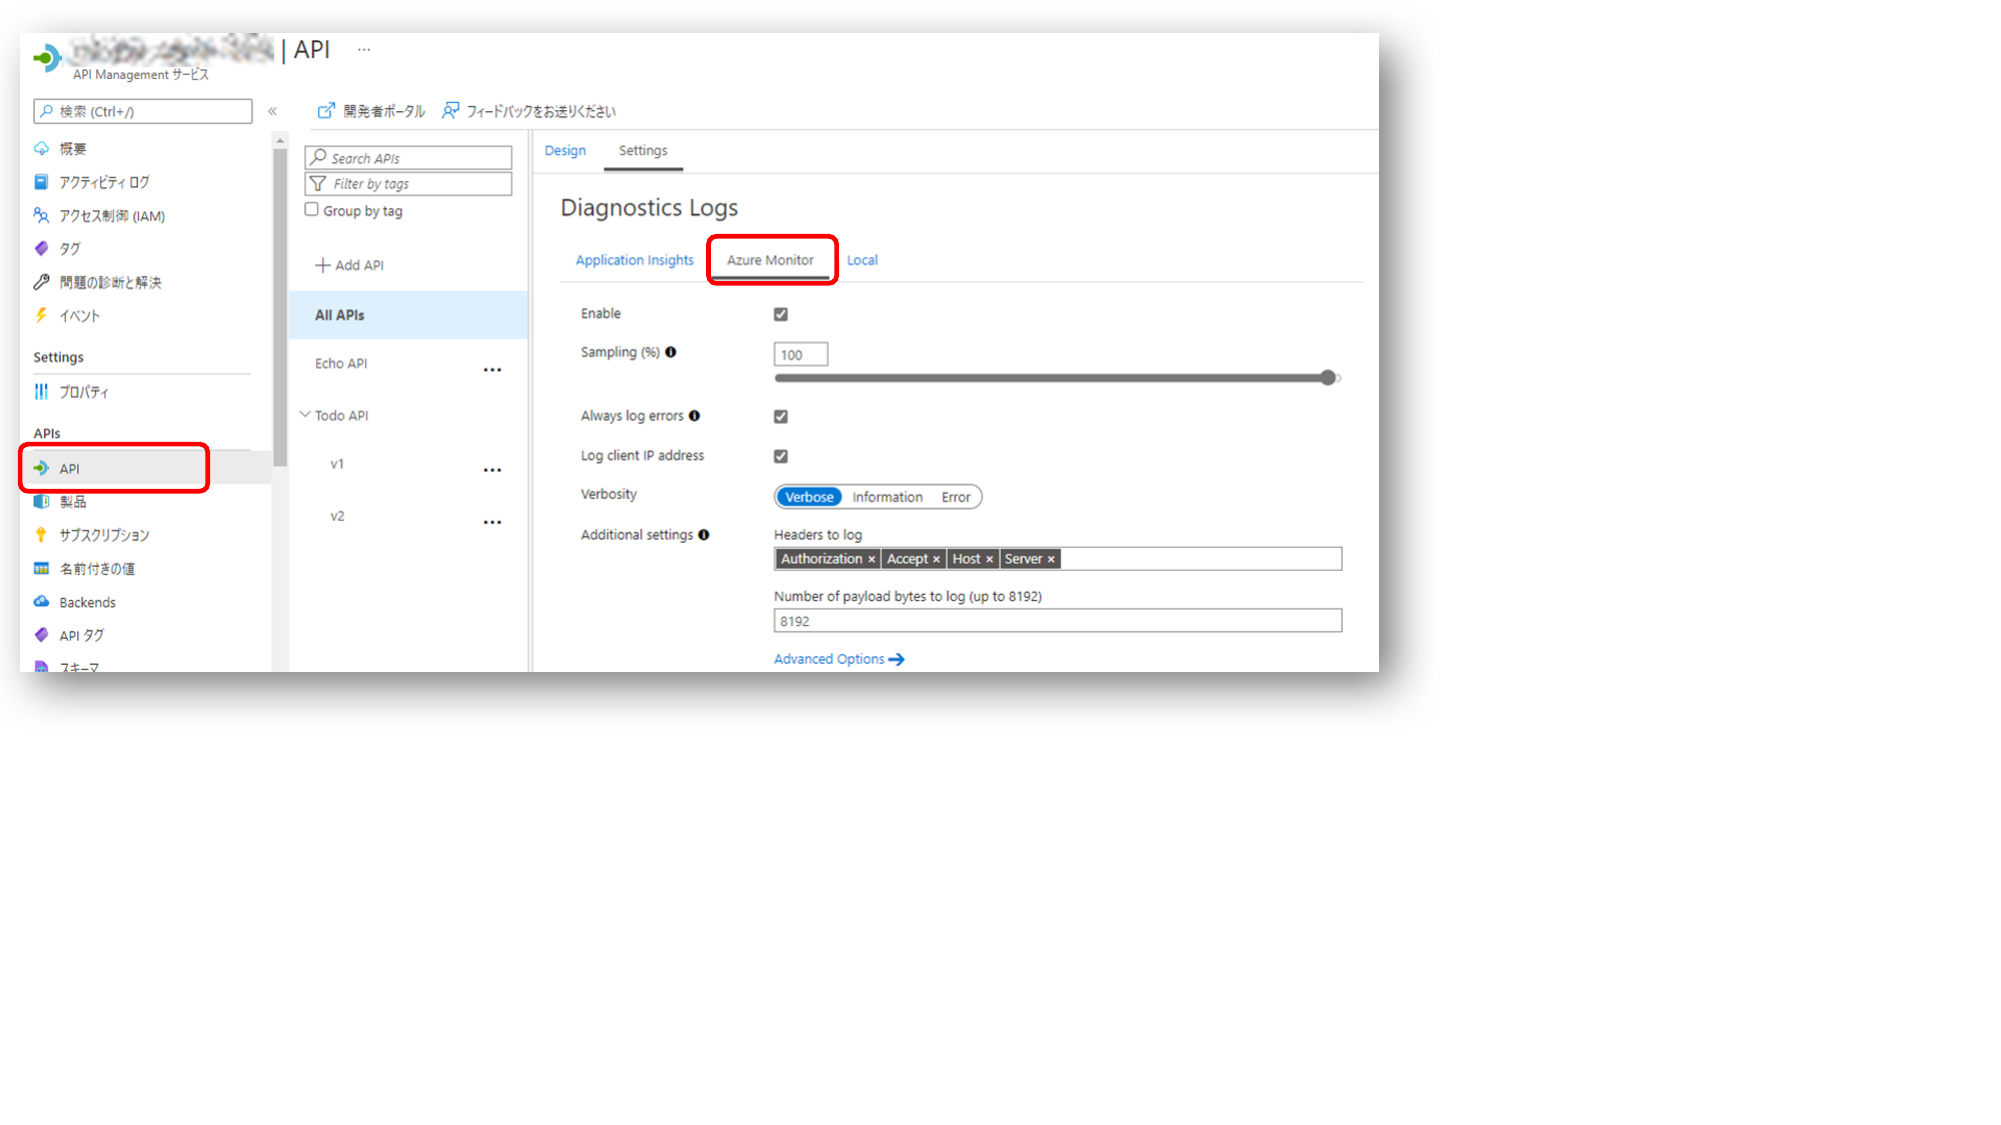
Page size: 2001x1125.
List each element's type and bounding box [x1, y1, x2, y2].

picture [20, 33, 1379, 672]
